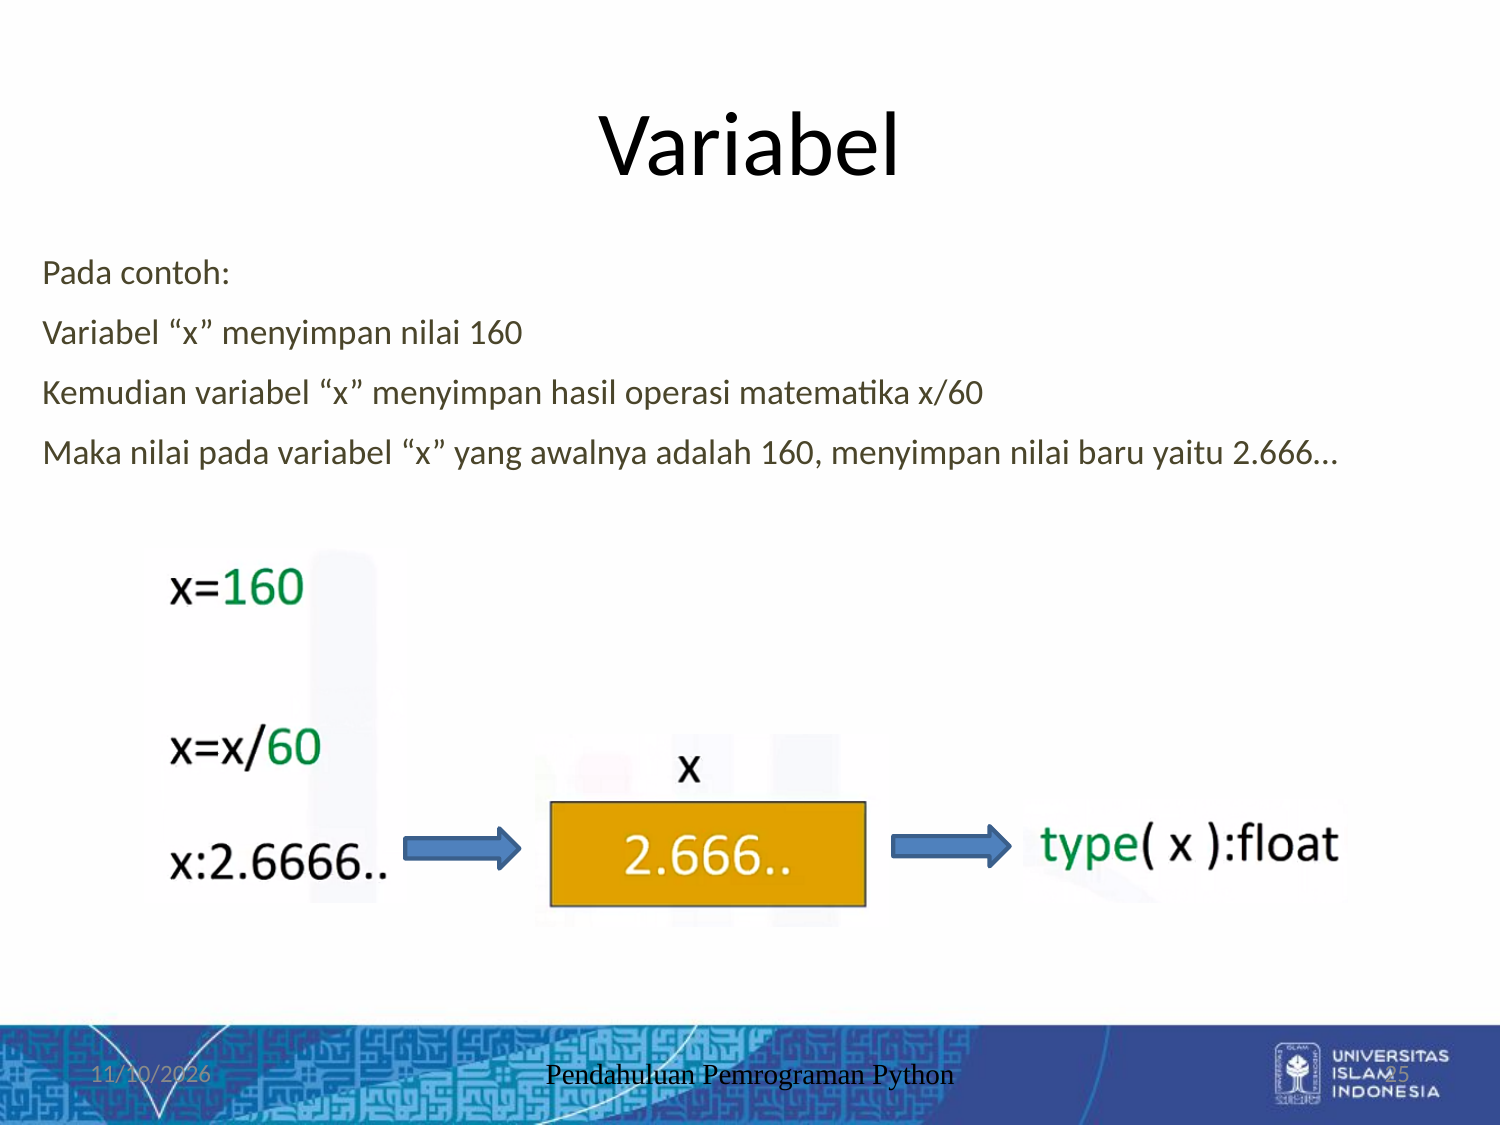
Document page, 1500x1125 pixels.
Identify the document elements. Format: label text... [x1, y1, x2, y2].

title Variabel [75, 45, 1425, 233]
text_box Pada contoh: Variabel “x” menyimpan nilai 160 Kemudian variabel “x” menyimpan hasil operasi matematika x/60 Maka nilai pada variabel “x” yang awalnya adalah 160, menyimpan nilai baru yaitu 2.666… [27, 239, 1474, 482]
text_box [894, 824, 1012, 869]
footer Pendahuluan Pemrograman Python [512, 1042, 988, 1103]
text_box [413, 826, 522, 871]
picture [0, 0, 1500, 1125]
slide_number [75, 1042, 425, 1103]
slide_number 25 [1074, 1042, 1425, 1103]
